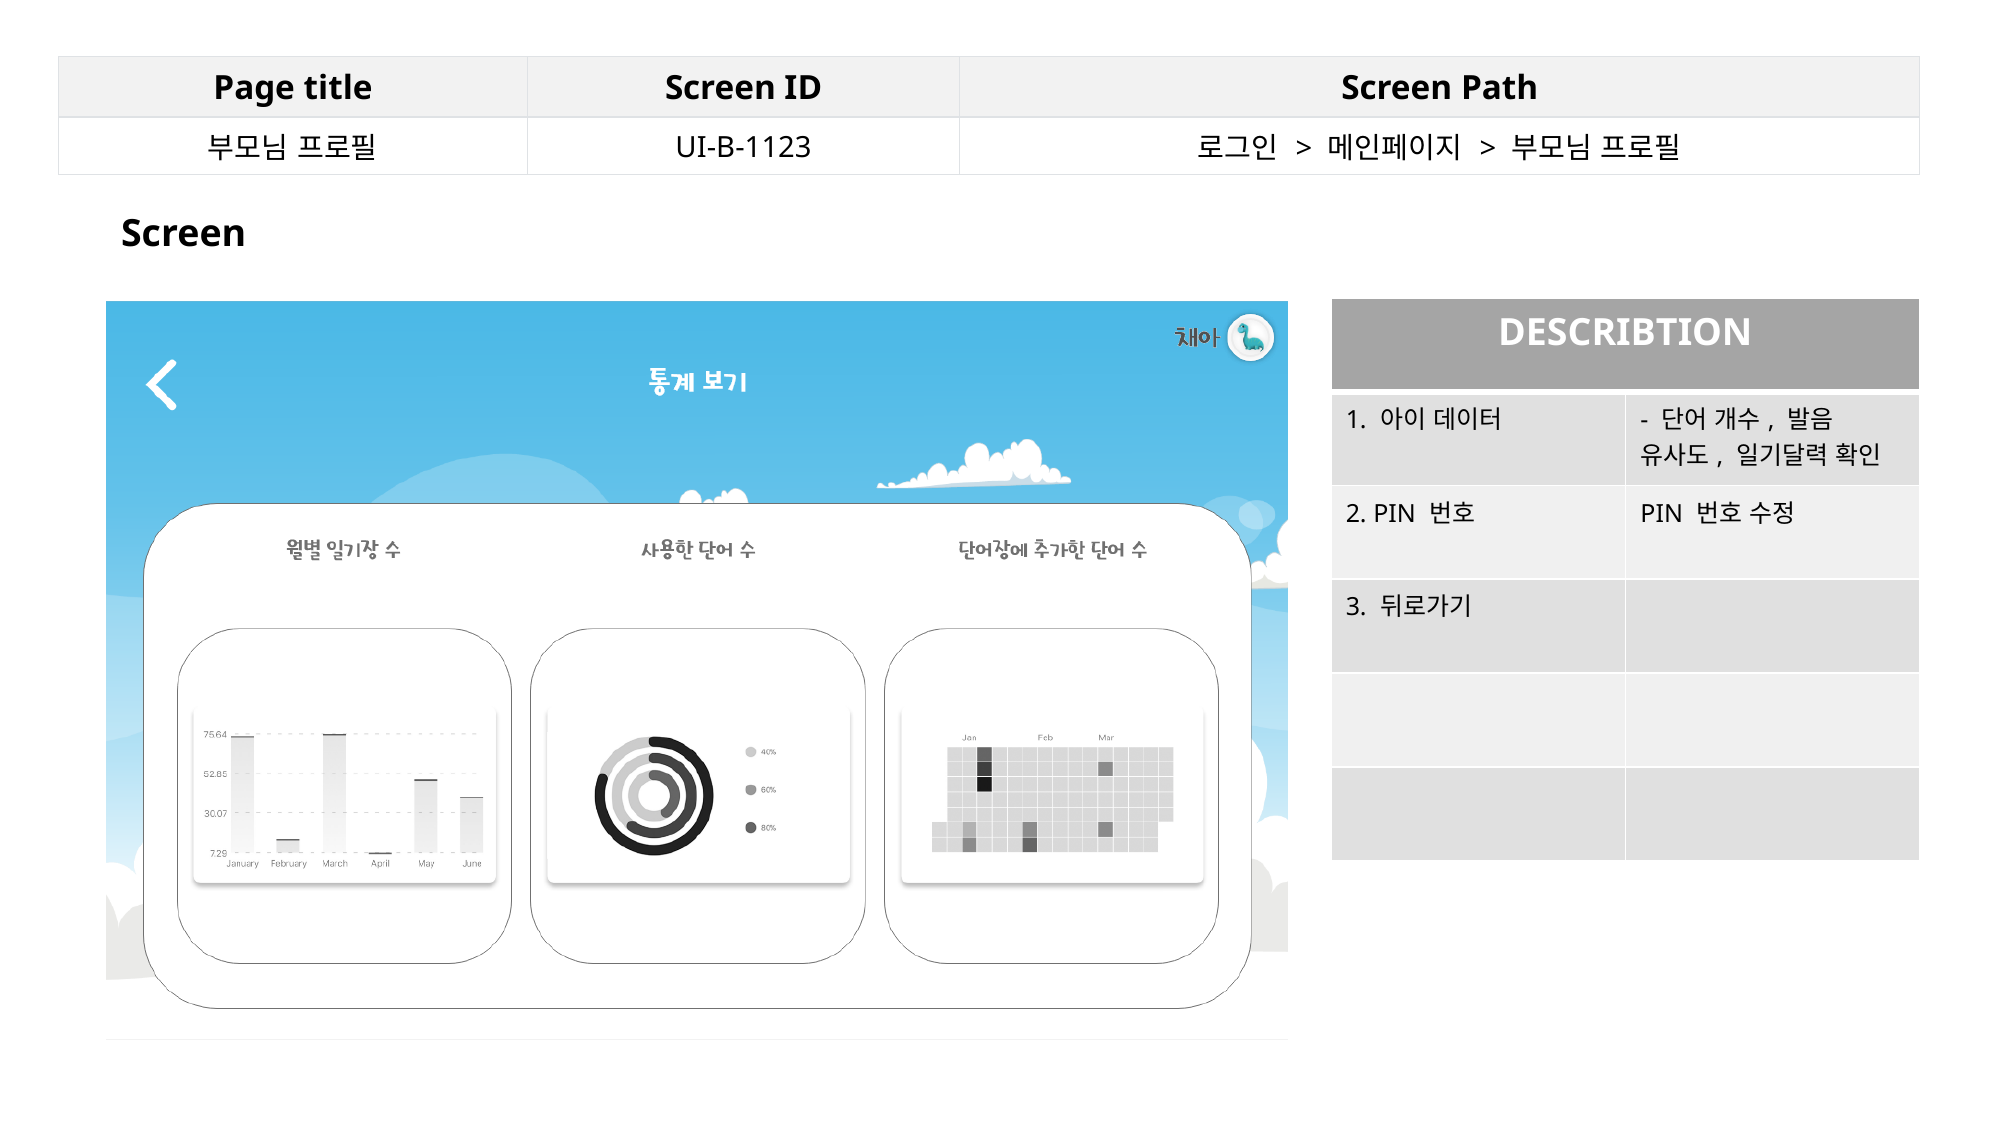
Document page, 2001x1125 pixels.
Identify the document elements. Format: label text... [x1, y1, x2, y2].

picture [106, 301, 1288, 1040]
table_cell 3. 뒤로가기 [1332, 580, 1625, 672]
table_cell UI-B-1123 [528, 118, 959, 174]
table_cell - 단어 개수, 발음 유사도, 일기달력 확인 [1626, 395, 1919, 485]
table_cell PIN 번호 수정 [1626, 486, 1919, 578]
table_cell [1626, 580, 1919, 672]
table_cell 1. 아이 데이터 [1332, 395, 1625, 485]
table_header Page title [59, 57, 527, 116]
table_cell [1626, 674, 1919, 766]
table_cell [1332, 674, 1625, 766]
table_cell [1626, 768, 1919, 860]
text_box Screen [106, 201, 679, 261]
table_header Screen Path [960, 57, 1919, 116]
table_cell [1332, 768, 1625, 860]
table_cell 부모님 프로필 [59, 118, 527, 174]
table_cell 로그인 > 메인페이지 > 부모님 프로필 [960, 118, 1919, 174]
table_header Screen ID [528, 57, 959, 116]
table_cell 2. PIN 번호 [1332, 486, 1625, 578]
table_header DESCRIBTION [1332, 299, 1919, 389]
